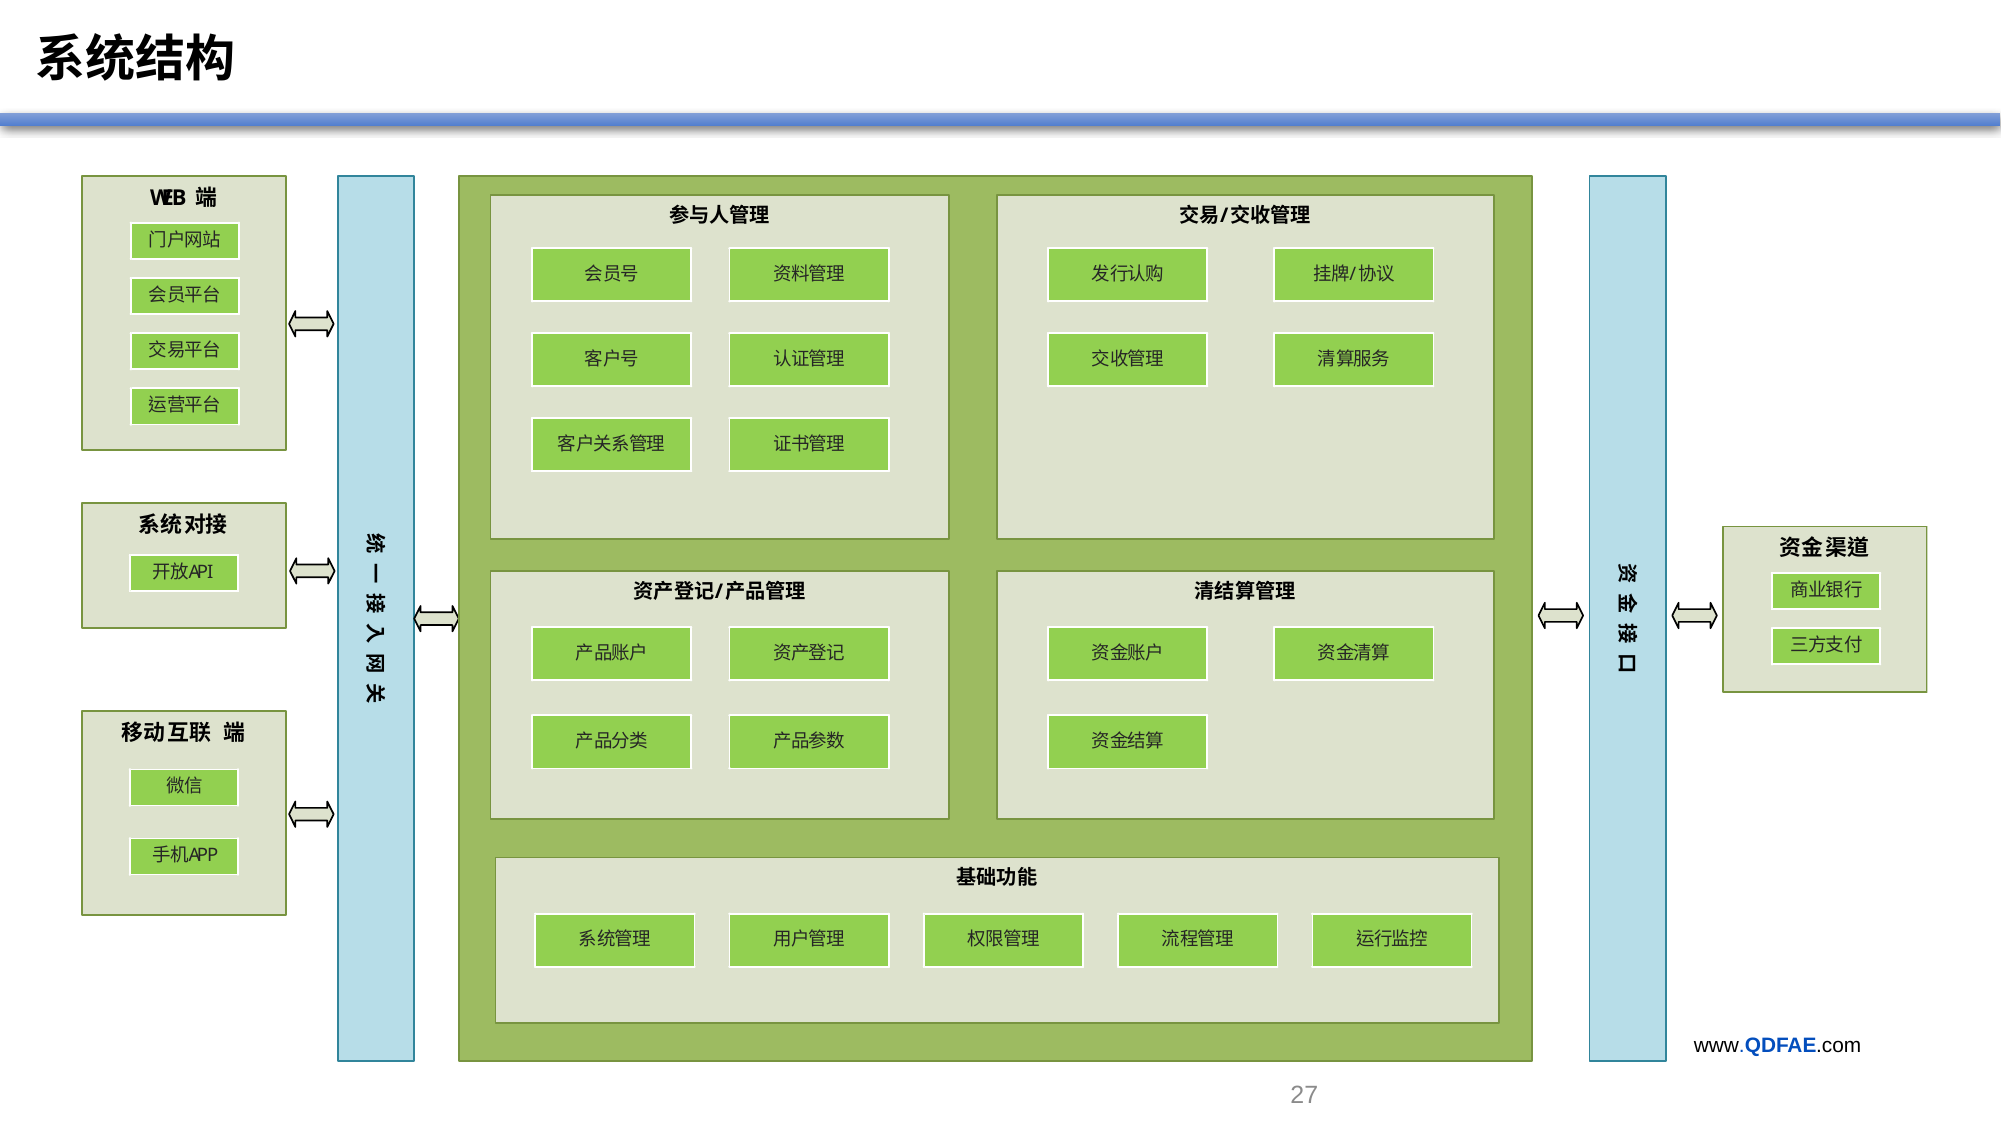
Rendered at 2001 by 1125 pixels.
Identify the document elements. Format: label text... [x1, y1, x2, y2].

text_box 系统结构 [20, 19, 251, 94]
picture [78, 172, 1928, 1063]
slide_number 26 [866, 1063, 1334, 1125]
